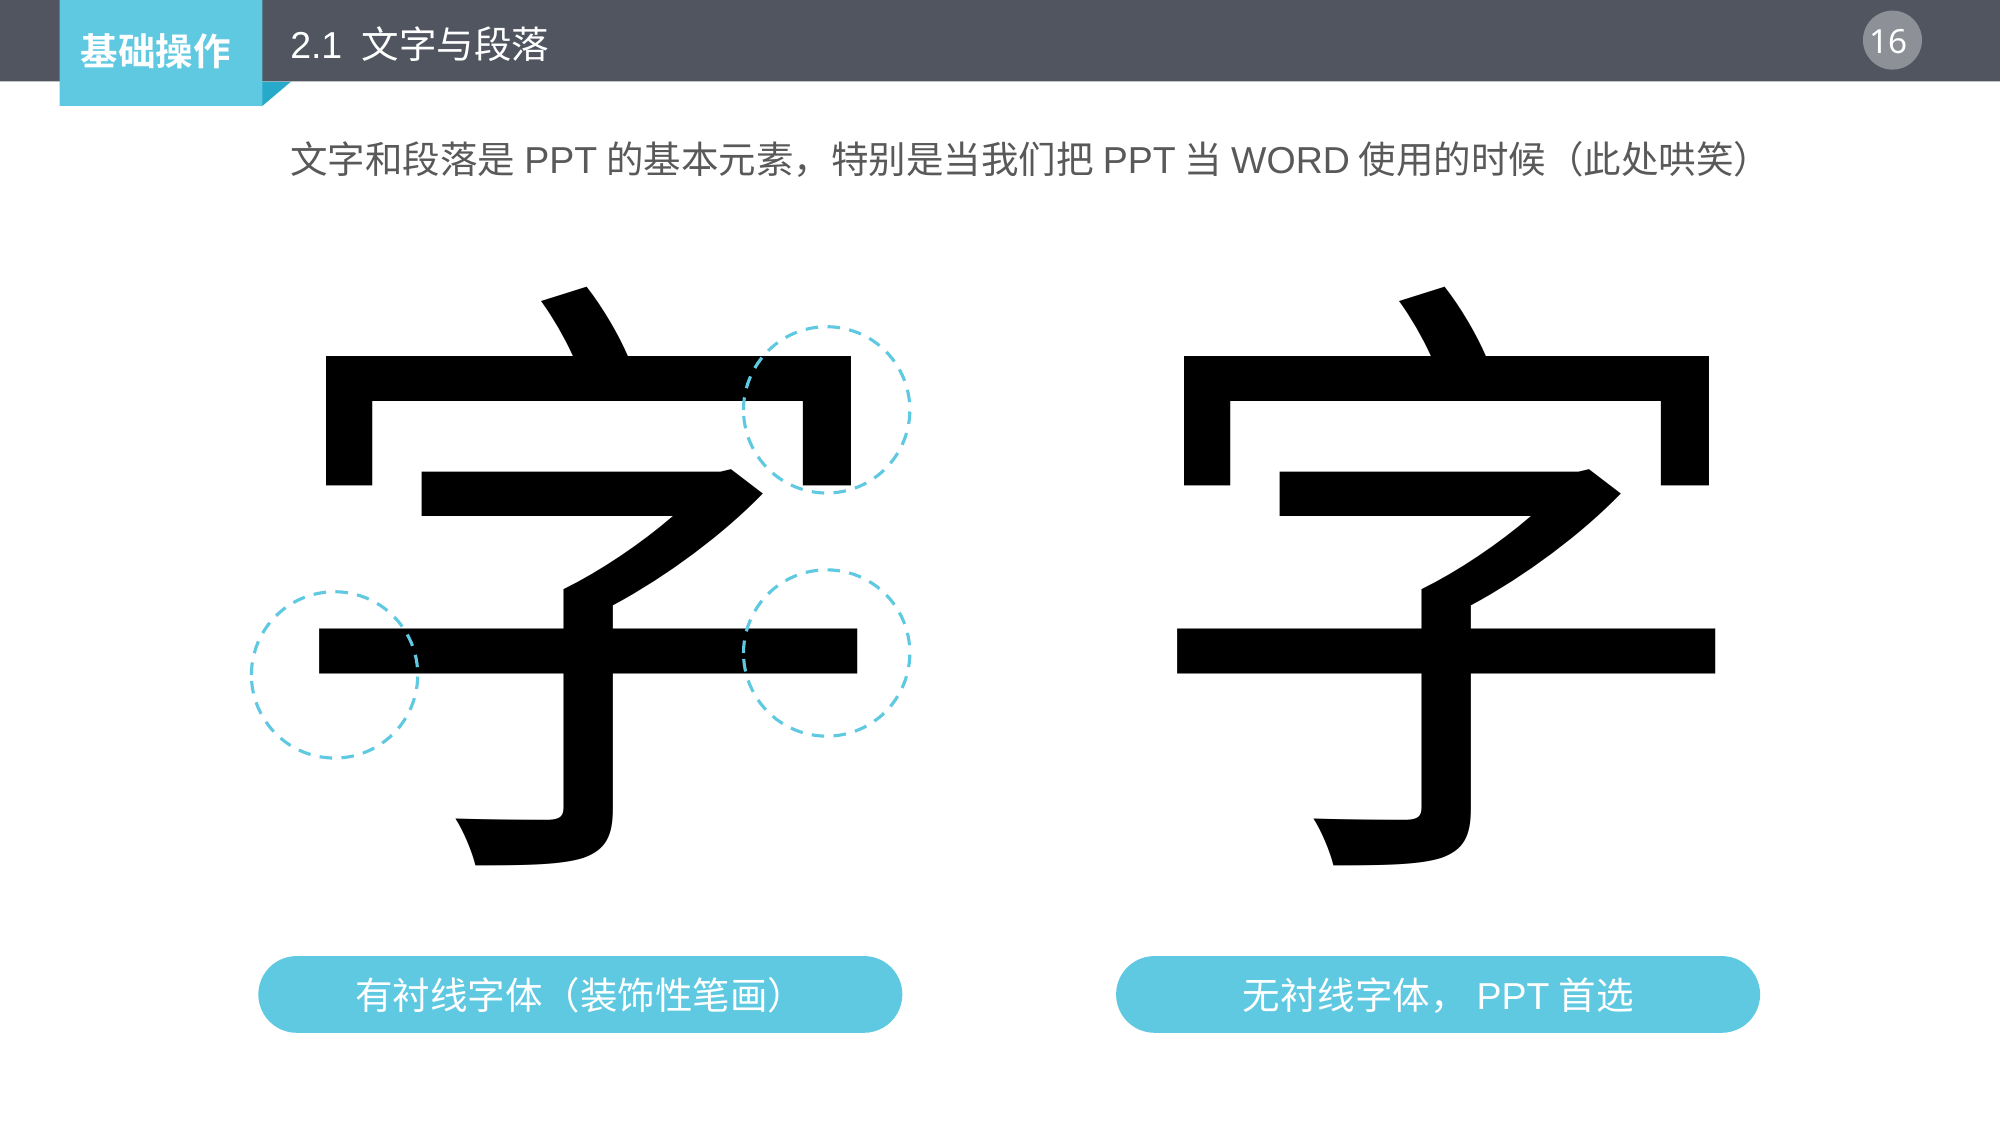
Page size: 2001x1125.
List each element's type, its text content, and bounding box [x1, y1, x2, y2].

text_box [250, 590, 419, 760]
text_box [742, 568, 911, 738]
text_box 字 [1119, 183, 1775, 949]
text_box 文字和段落是PPT的基本元素，特别是当我们把PPT当WORD使用的时候（此处哄笑） [275, 119, 1928, 189]
text_box 字 [261, 183, 917, 949]
text_box 无衬线字体，PPT首选 [1115, 955, 1762, 1034]
text_box 有衬线字体（装饰性笔画） [257, 955, 904, 1034]
text_box 2.1 文字与段落 [275, 5, 2000, 74]
text_box [742, 325, 911, 495]
